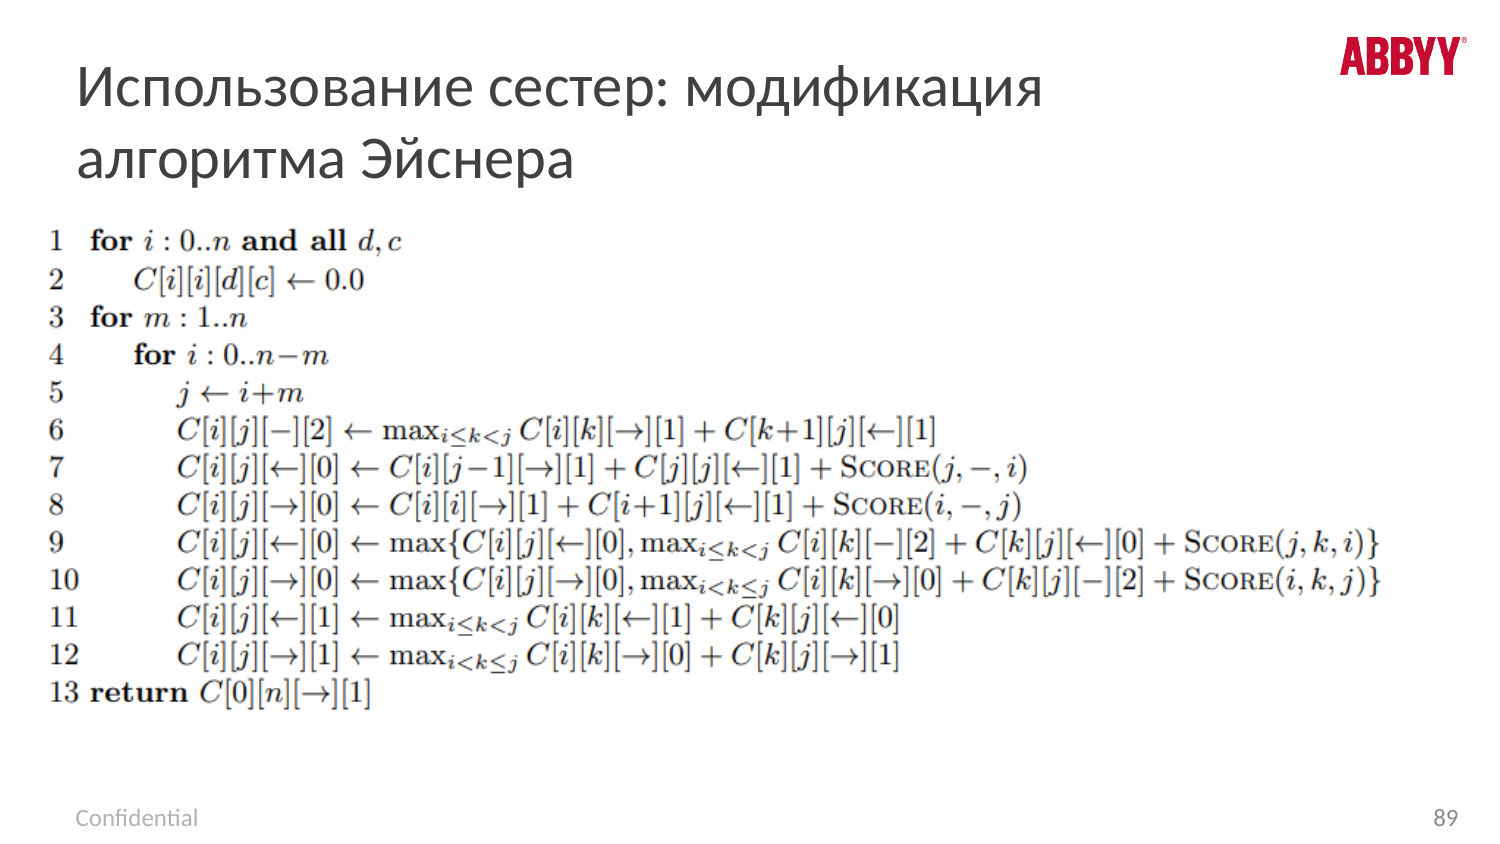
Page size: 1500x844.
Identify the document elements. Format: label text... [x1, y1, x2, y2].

picture [18, 222, 1489, 738]
footer Confidential [75, 794, 349, 840]
picture [1340, 37, 1467, 75]
title Использование сестер: модификация алгоритма Эйснера [76, 45, 1296, 192]
slide_number 89 [1175, 793, 1459, 830]
